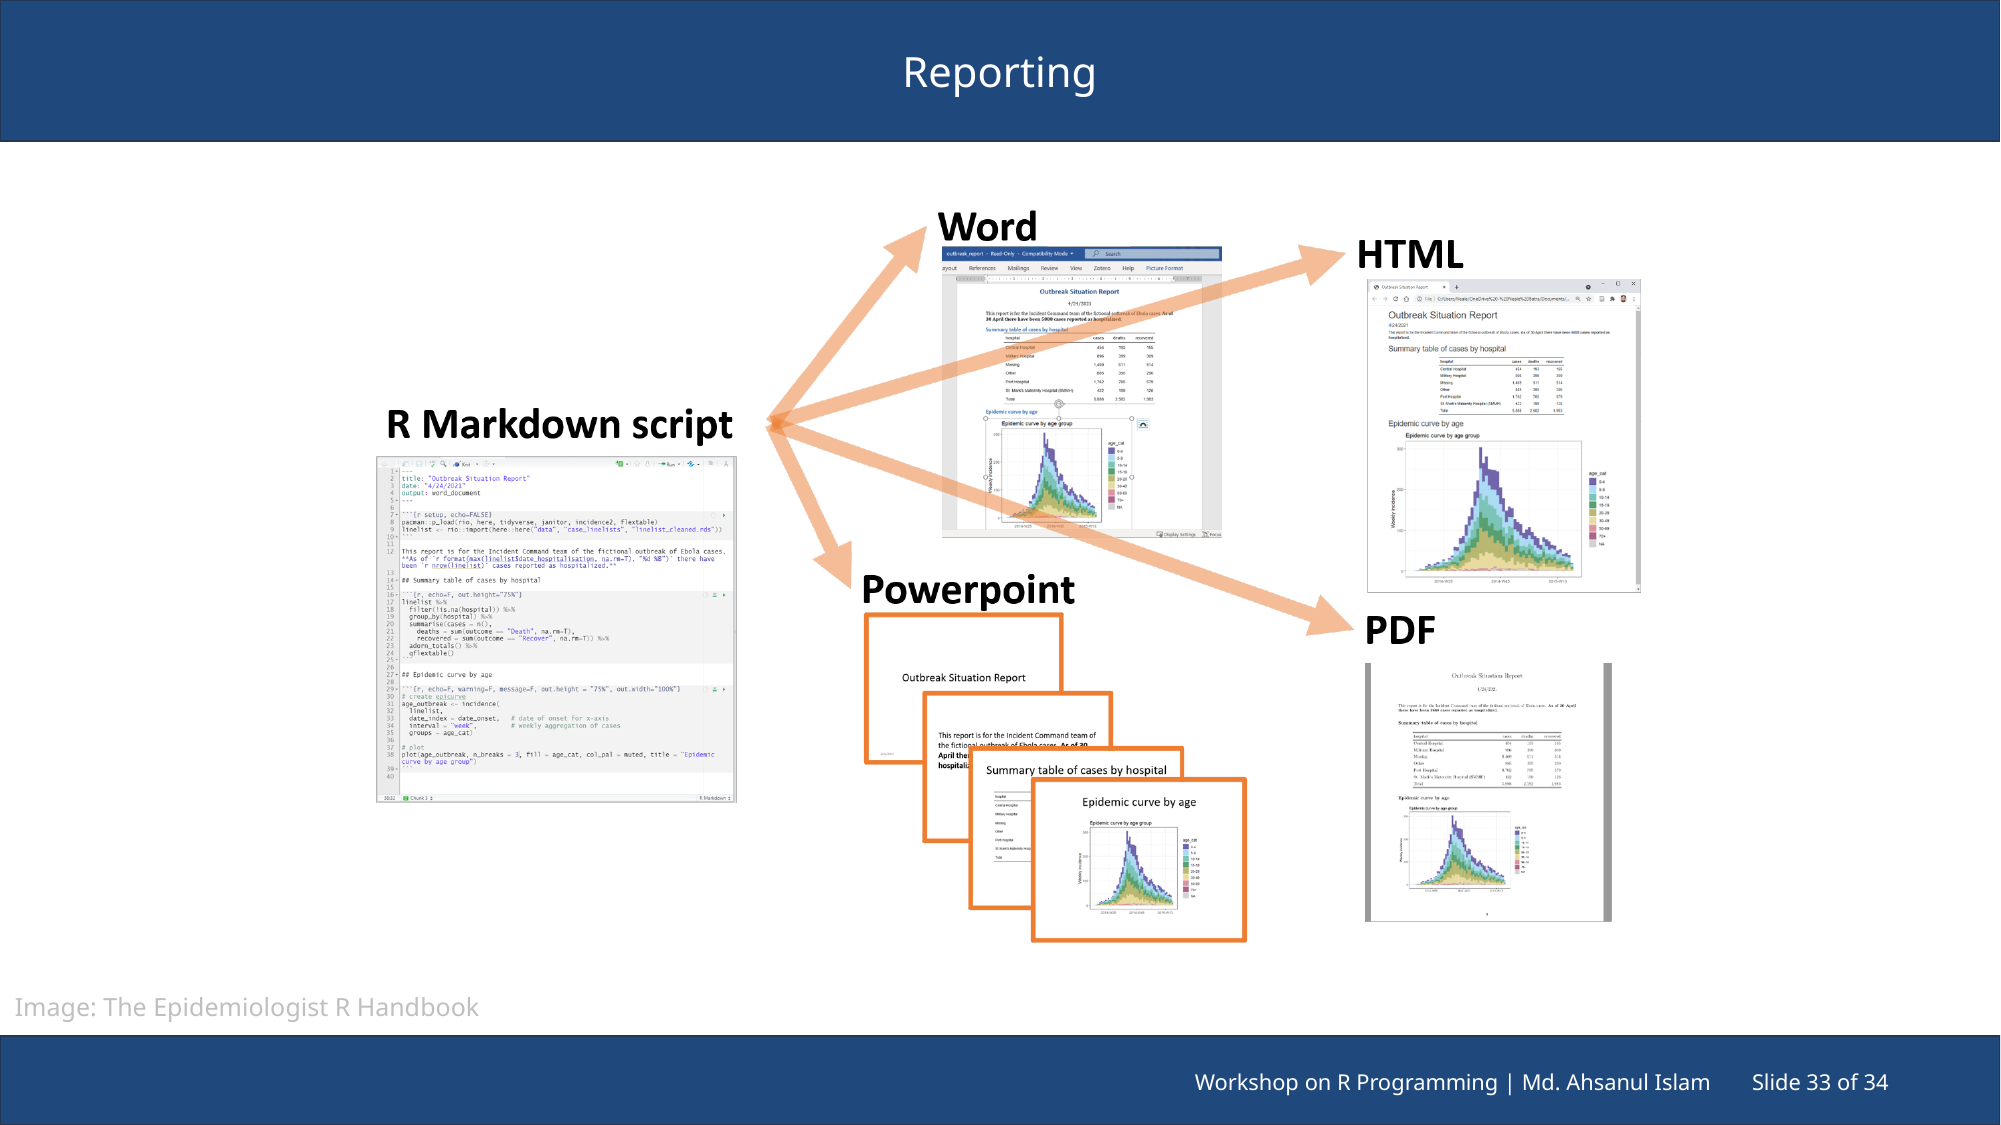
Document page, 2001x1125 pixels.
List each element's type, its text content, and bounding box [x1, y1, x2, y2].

picture [359, 181, 1641, 944]
slide_number Slide 33 of 34 [1726, 1053, 1904, 1114]
footer Workshop on R Programming | Md. Ahsanul Islam [898, 1059, 1726, 1114]
text_box Image: The Epidemiologist R Handbook [0, 983, 2000, 1059]
text_box Reporting [0, 0, 2000, 142]
